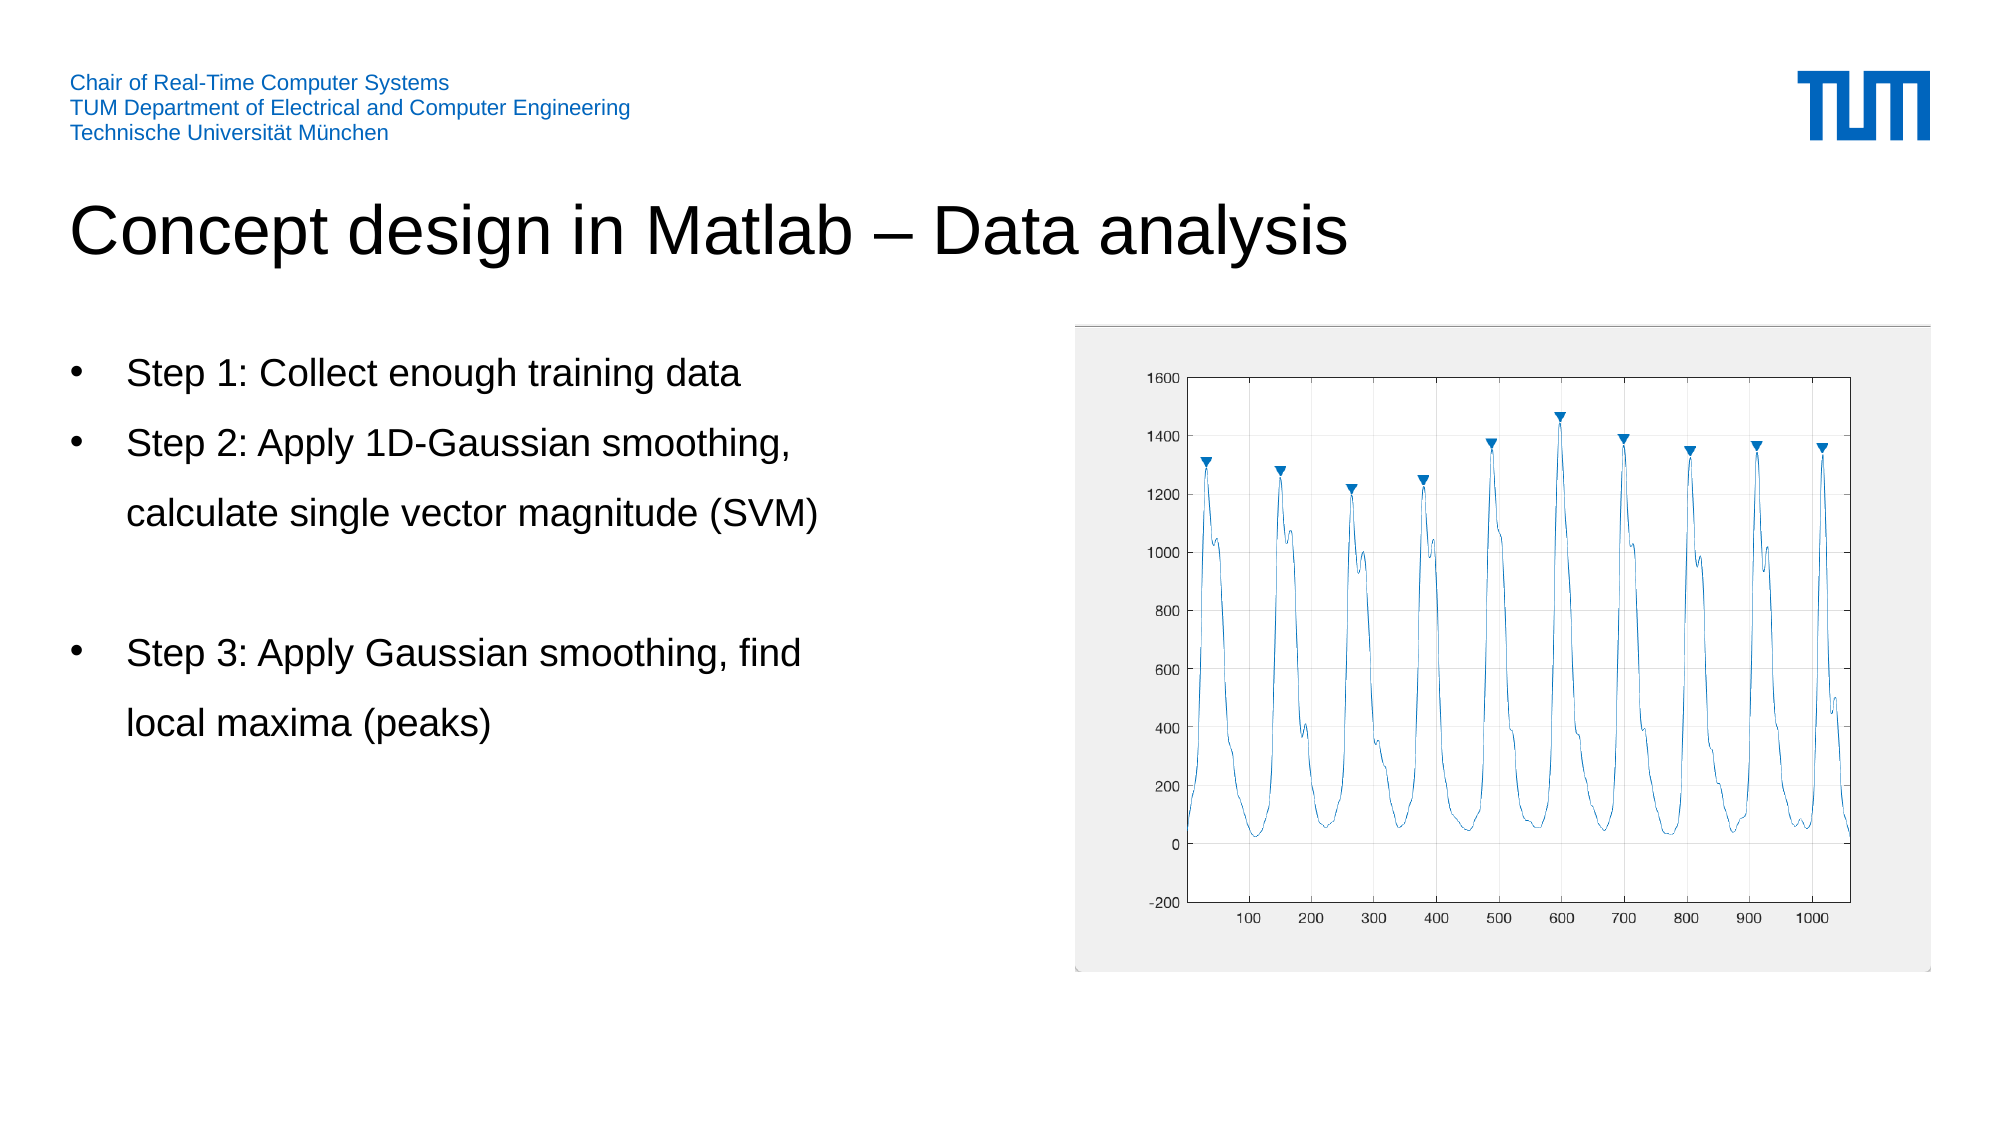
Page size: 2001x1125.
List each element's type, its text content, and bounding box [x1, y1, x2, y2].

picture [1075, 324, 1932, 972]
title Concept design in Matlab – Data analysis [69, 184, 1932, 256]
